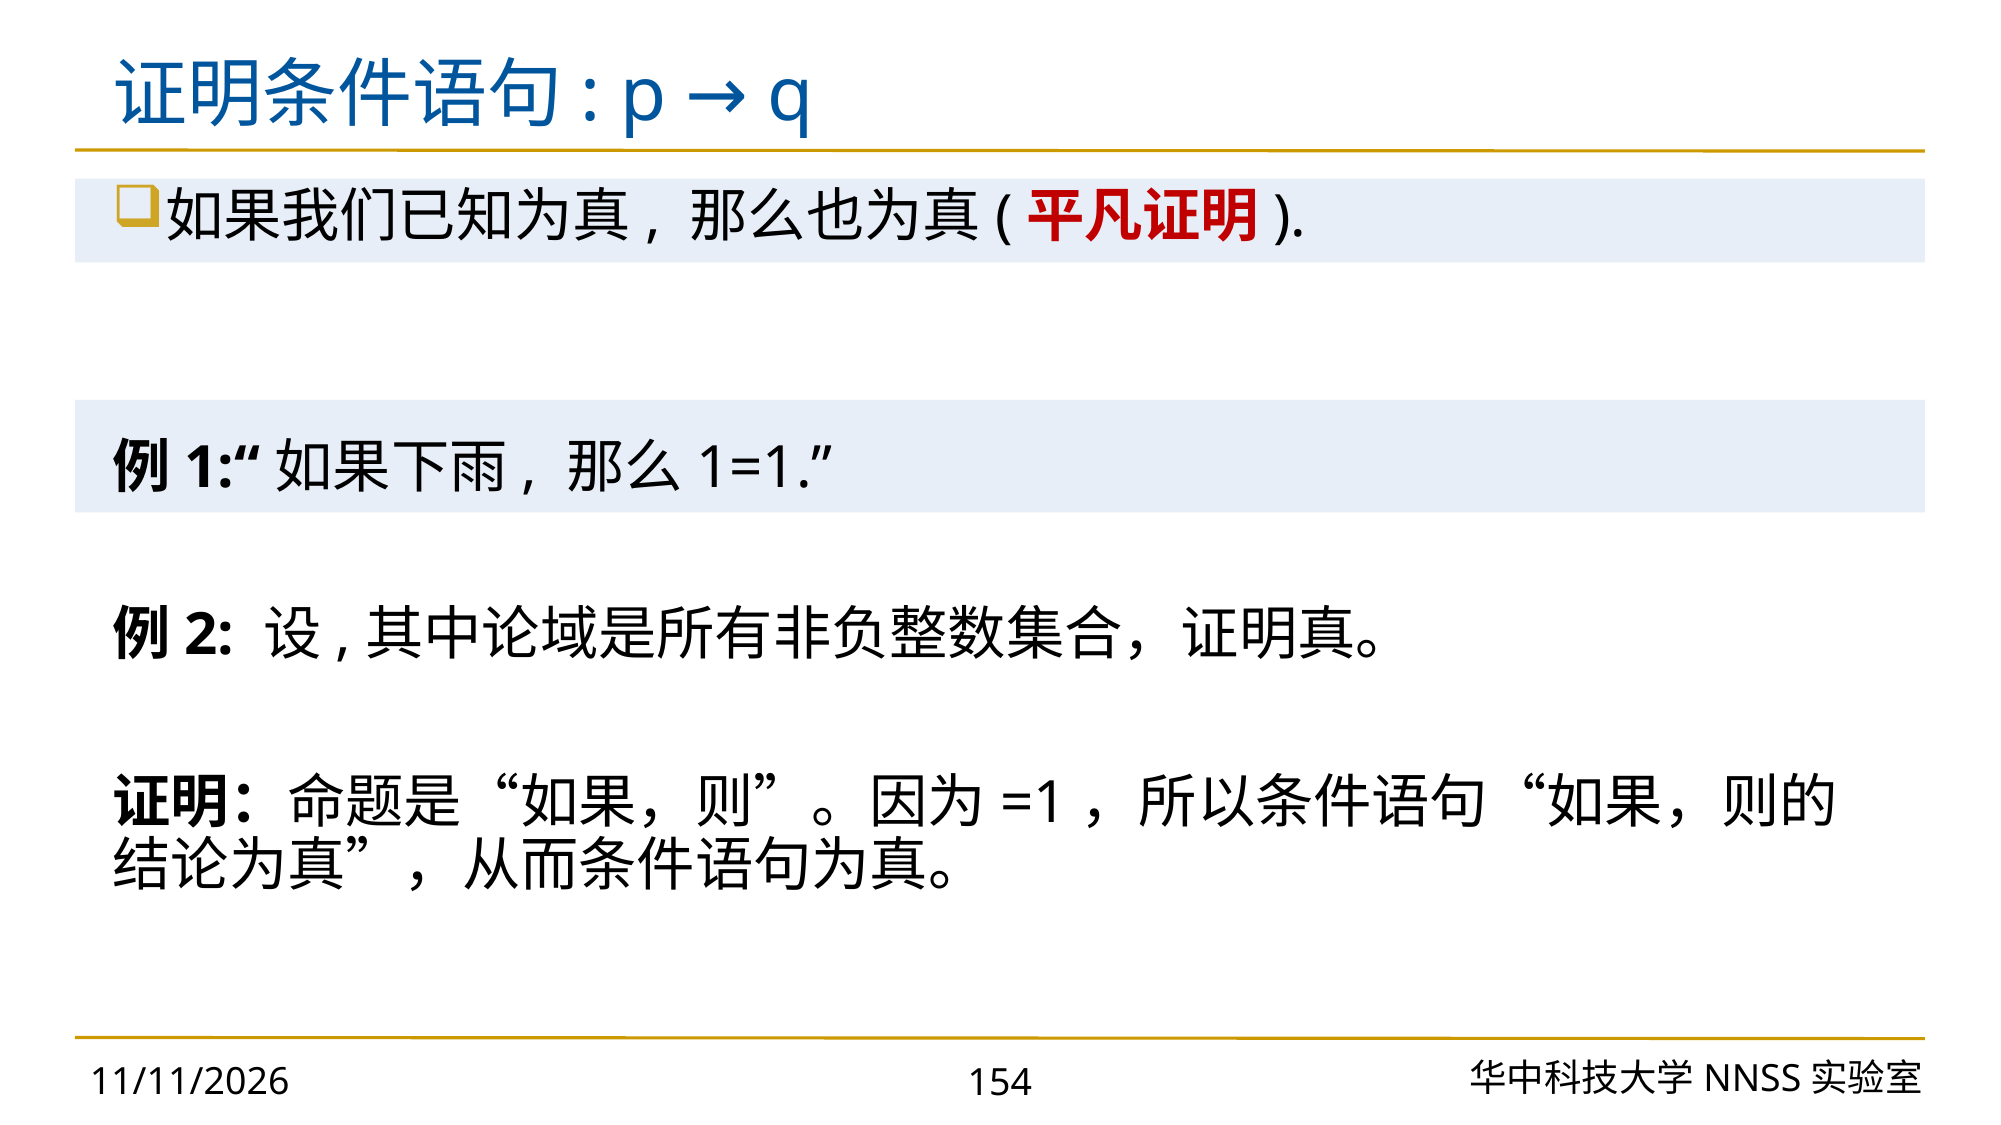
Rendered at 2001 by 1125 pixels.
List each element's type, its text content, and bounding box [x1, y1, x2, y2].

text_box [74, 178, 1926, 263]
footer 华中科技大学NNSS实验室 [1149, 1046, 1938, 1113]
slide_number 154 [699, 1050, 1300, 1111]
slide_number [75, 1050, 550, 1111]
text_box [74, 399, 1926, 513]
title 证明条件语句: p → q [97, 44, 1900, 149]
